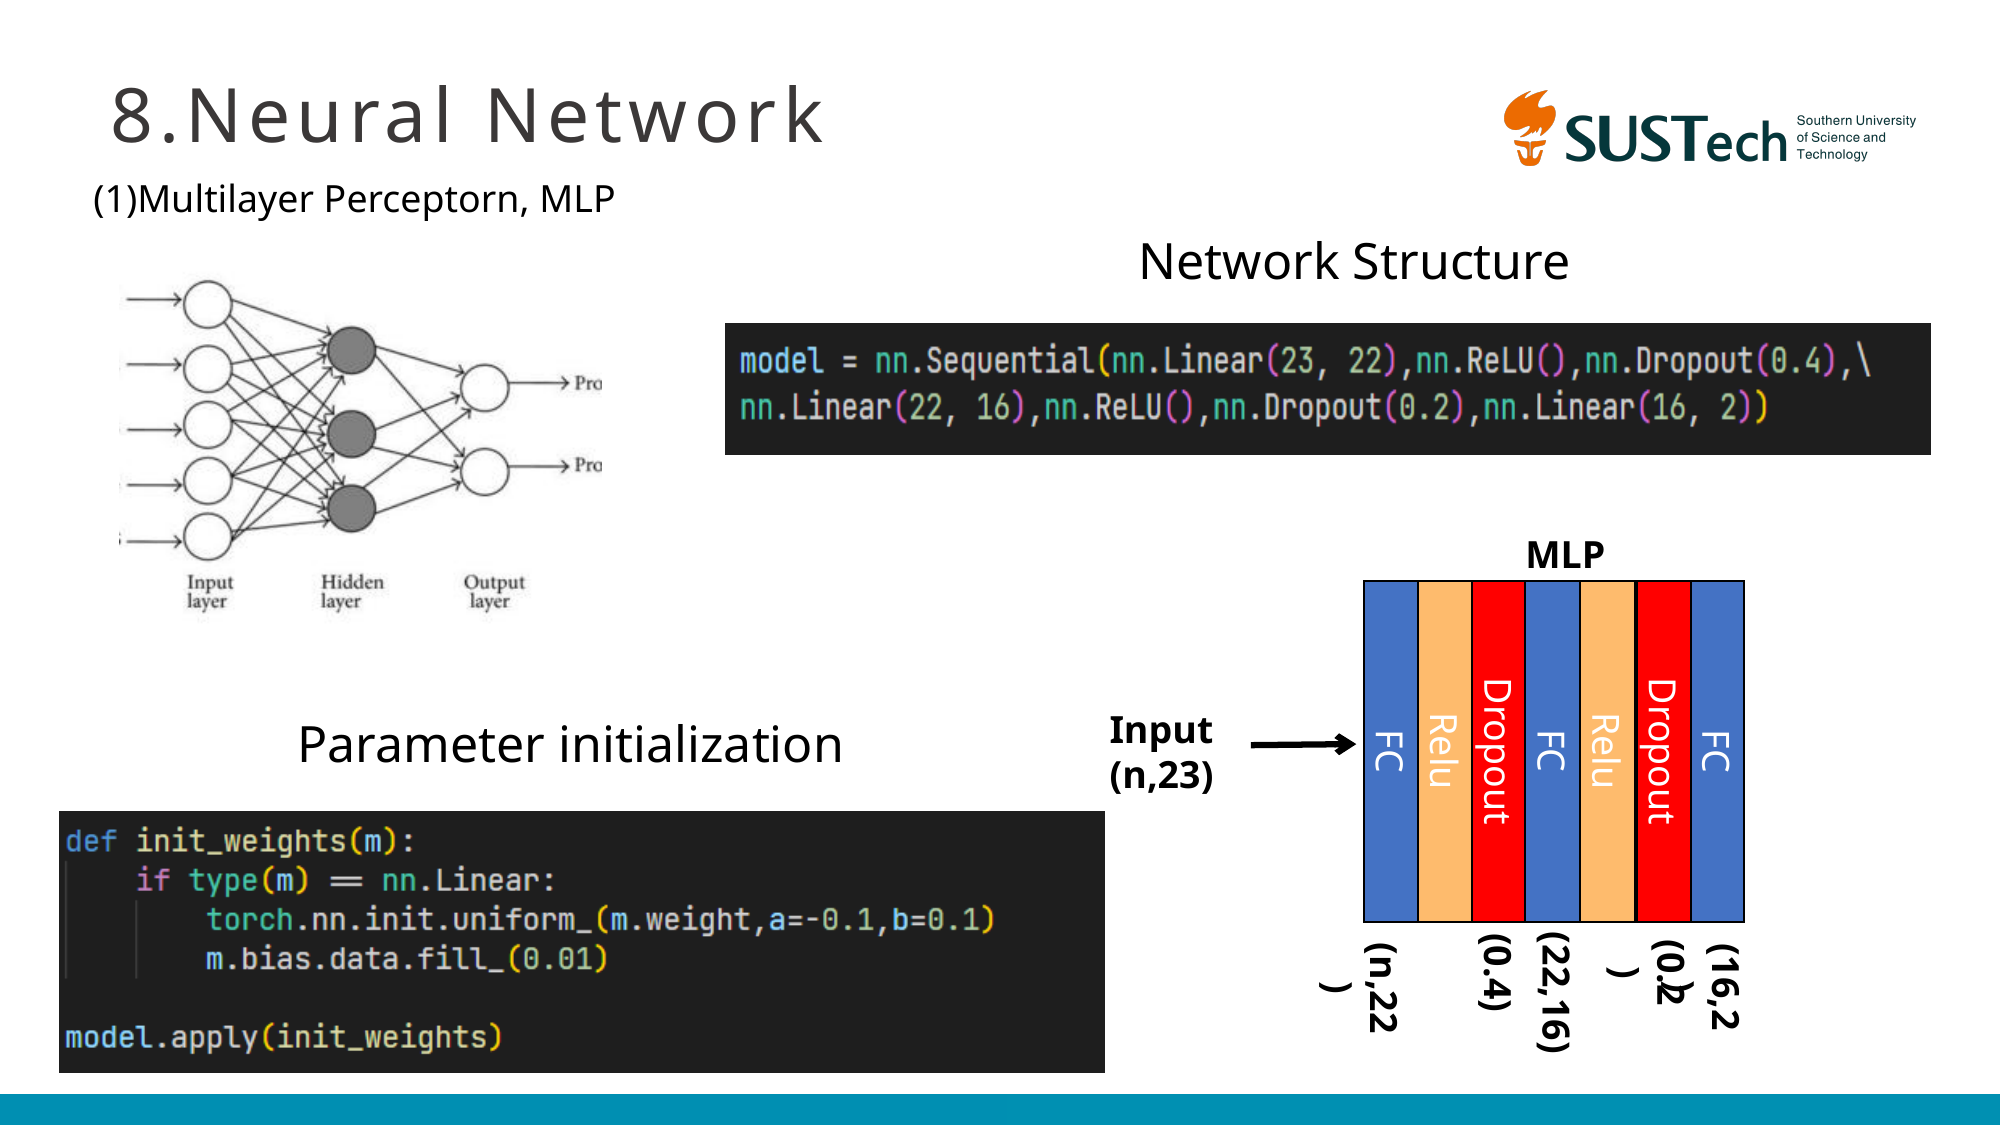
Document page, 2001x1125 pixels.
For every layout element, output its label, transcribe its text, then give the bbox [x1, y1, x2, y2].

picture [59, 811, 1105, 1073]
text_box Network Structure [1019, 222, 1691, 298]
picture [119, 260, 602, 636]
text_box (1)Multilayer Perceptorn, MLP [68, 168, 741, 228]
text_box 8.Neural Network [95, 59, 840, 165]
picture [1504, 90, 1916, 166]
picture [725, 323, 1931, 455]
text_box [1068, 523, 1757, 1080]
text_box Parameter initialization [71, 705, 1068, 781]
text_box [0, 1094, 2000, 1125]
